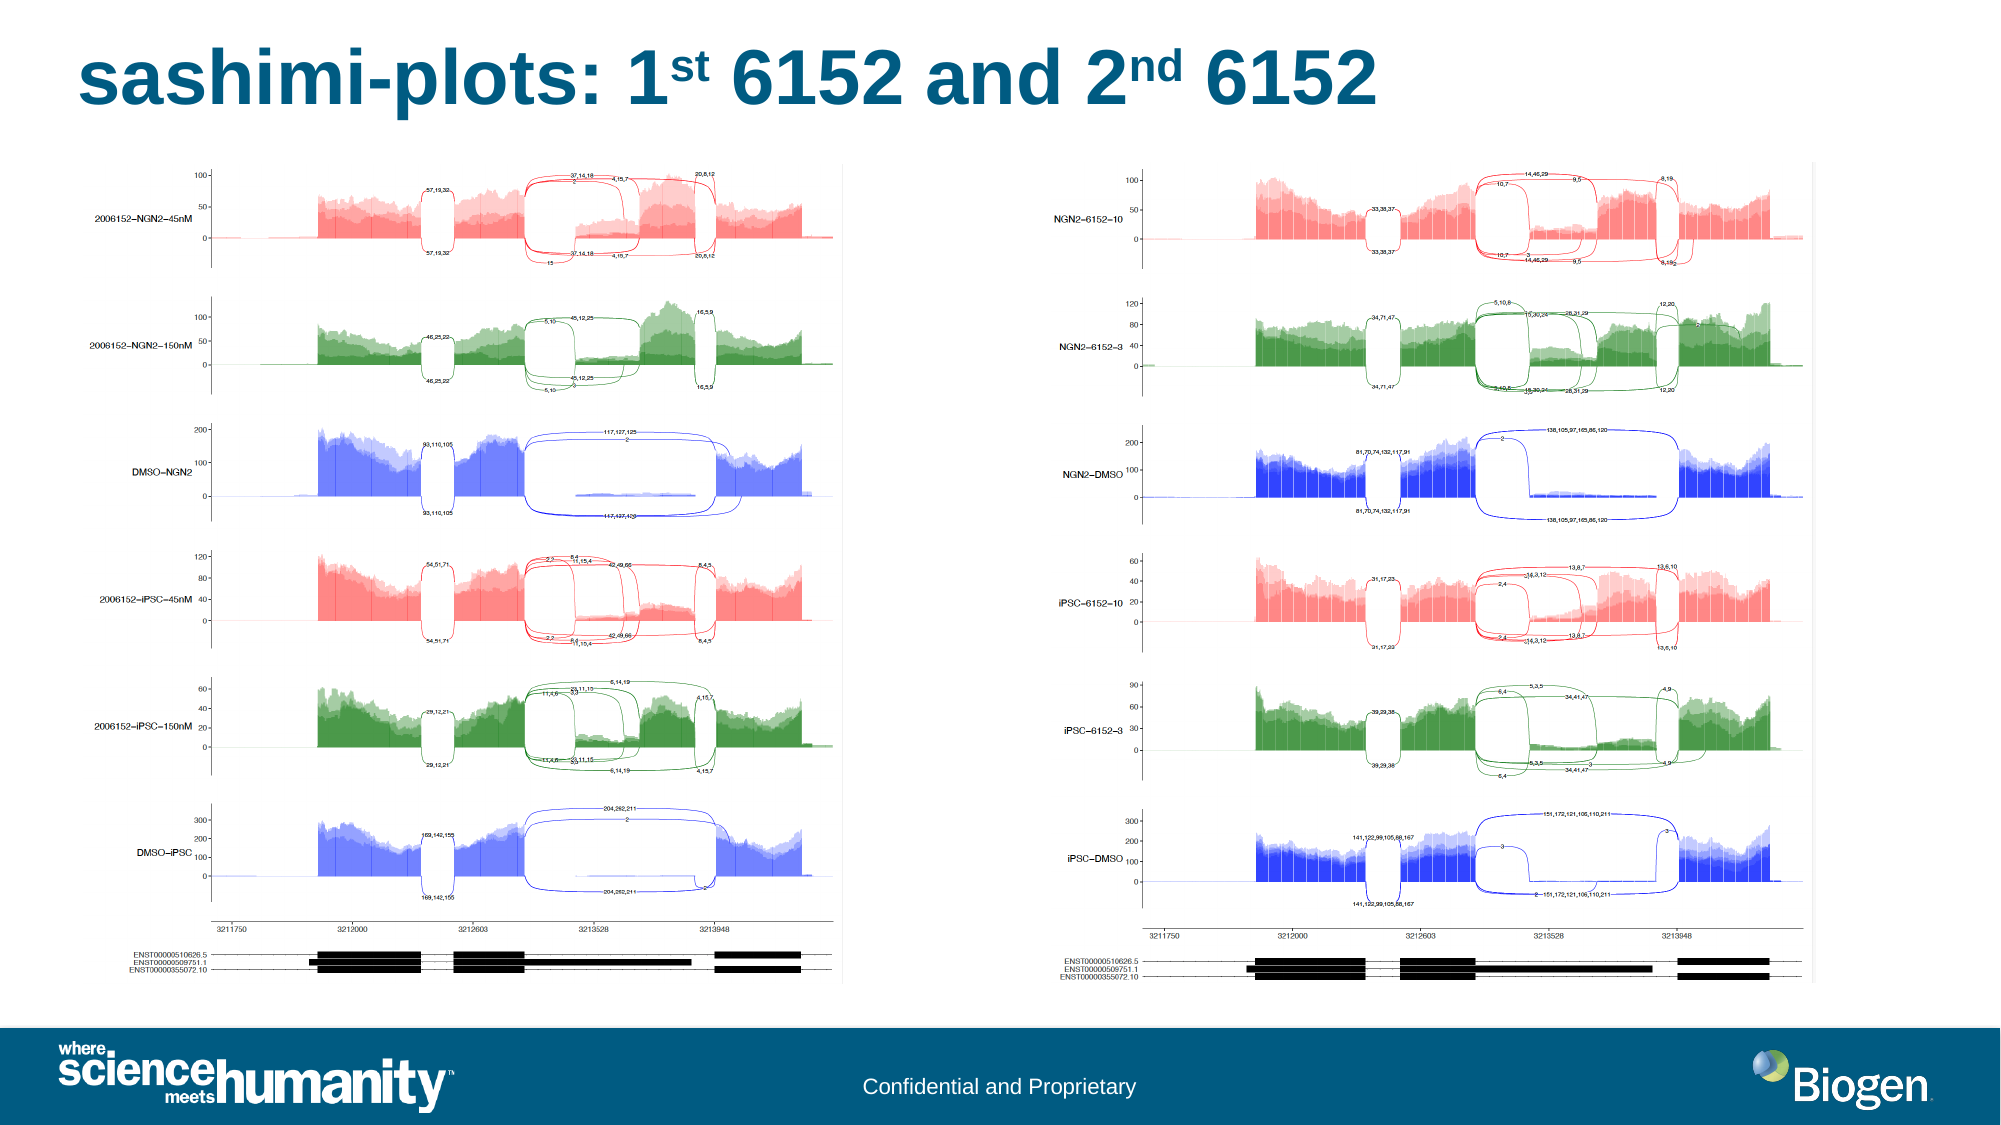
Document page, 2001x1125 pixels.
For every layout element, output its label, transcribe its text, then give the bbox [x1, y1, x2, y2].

picture [1050, 162, 1817, 983]
picture [1832, 1077, 1854, 1101]
picture [1753, 1051, 1788, 1081]
picture [1857, 1091, 1880, 1110]
picture [1795, 1068, 1819, 1101]
picture [1881, 1076, 1903, 1101]
picture [82, 164, 844, 985]
picture [1858, 1075, 1879, 1090]
picture [1907, 1077, 1926, 1101]
picture [1824, 1077, 1828, 1101]
title sashimi-plots: 1st 6152 and 2nd 6152 [62, 33, 1938, 146]
